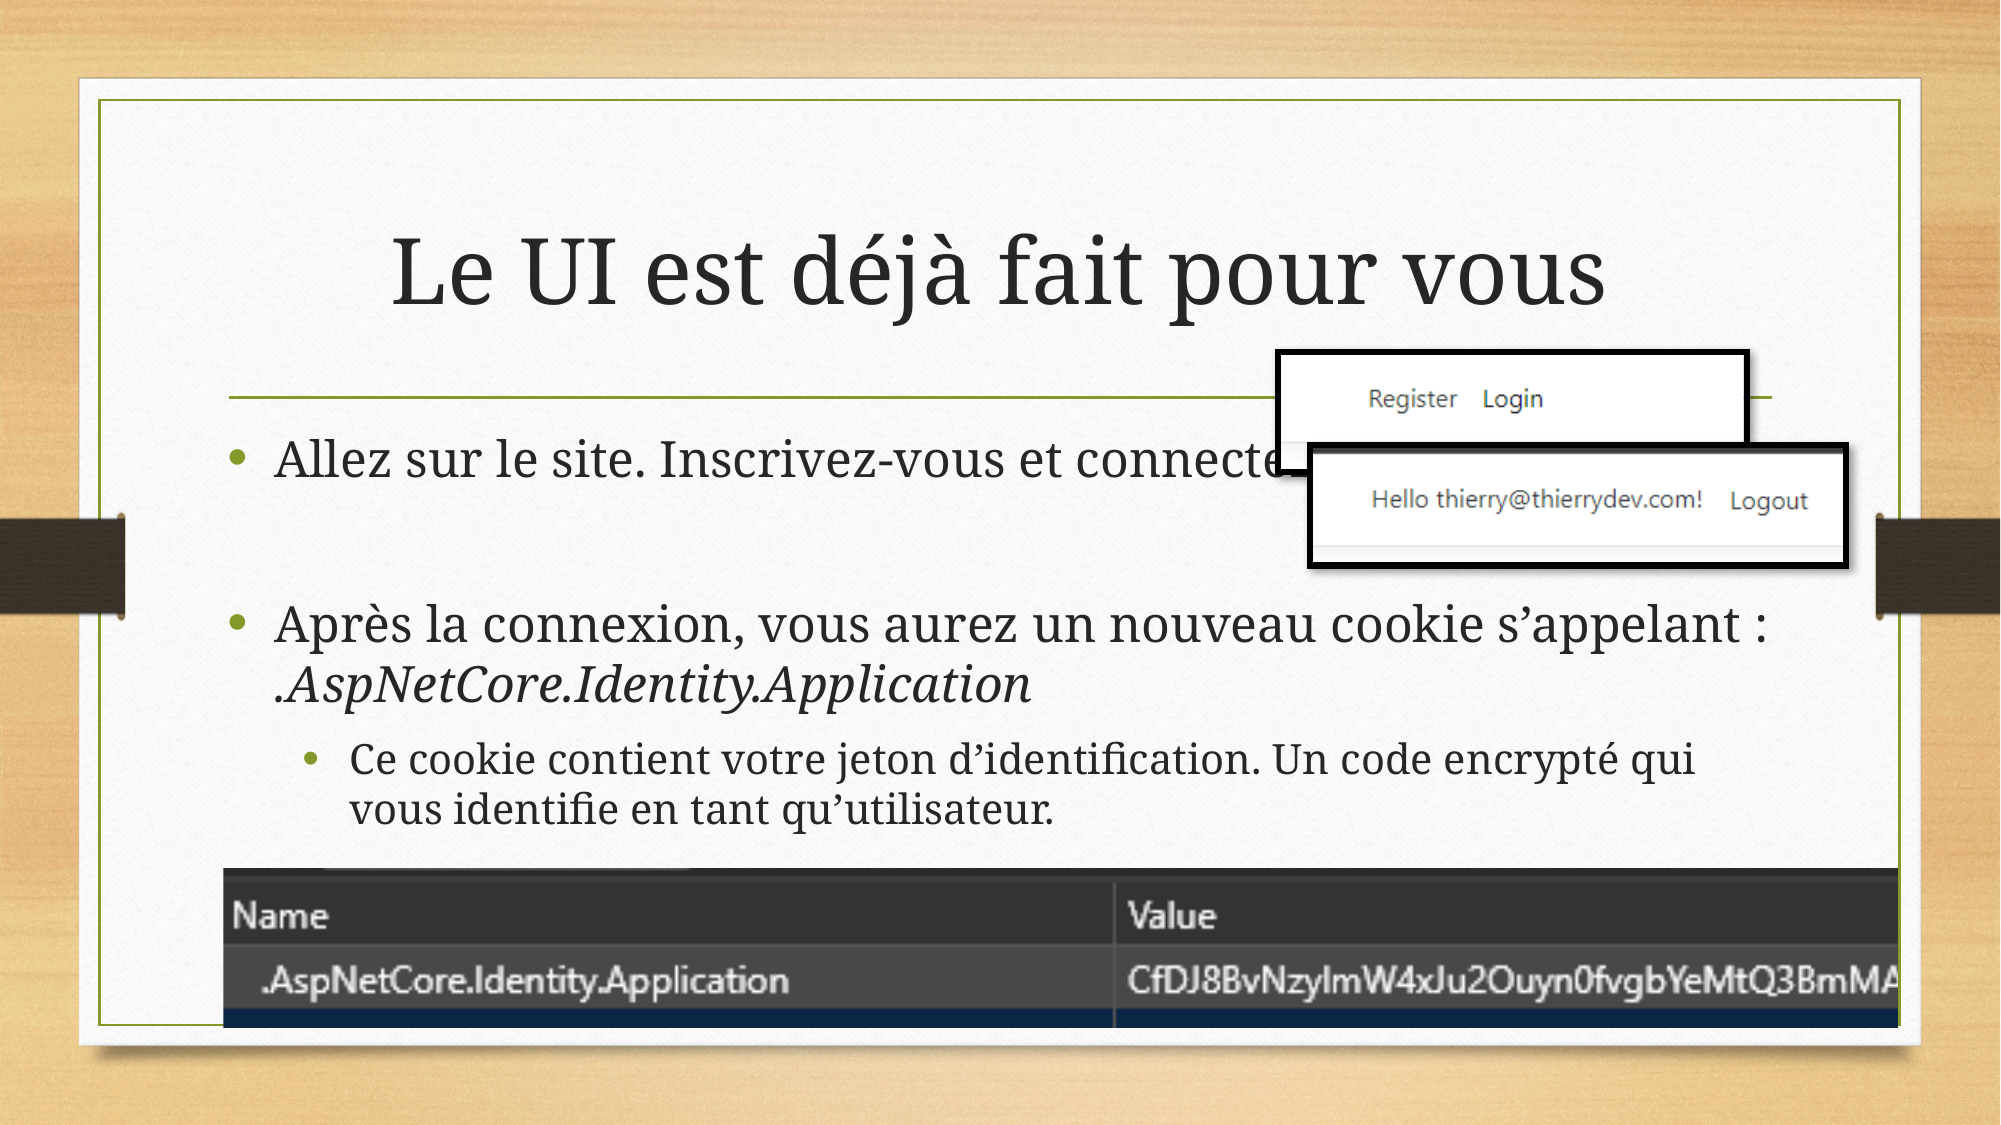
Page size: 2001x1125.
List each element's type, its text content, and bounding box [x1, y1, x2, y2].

list Allez sur le site. Inscrivez-vous et connectez vous : Après la connexion, vous aurez un nouveau cookie s’appelant : .AspNetCore.Identity.Application Ce cookie contient votre jeton d’identification. Un code encrypté qui vous identifie en tant qu’utilisateur. [212, 419, 1788, 964]
title Le UI est déjà fait pour vous [212, 161, 1788, 375]
picture [0, 0, 2001, 1125]
